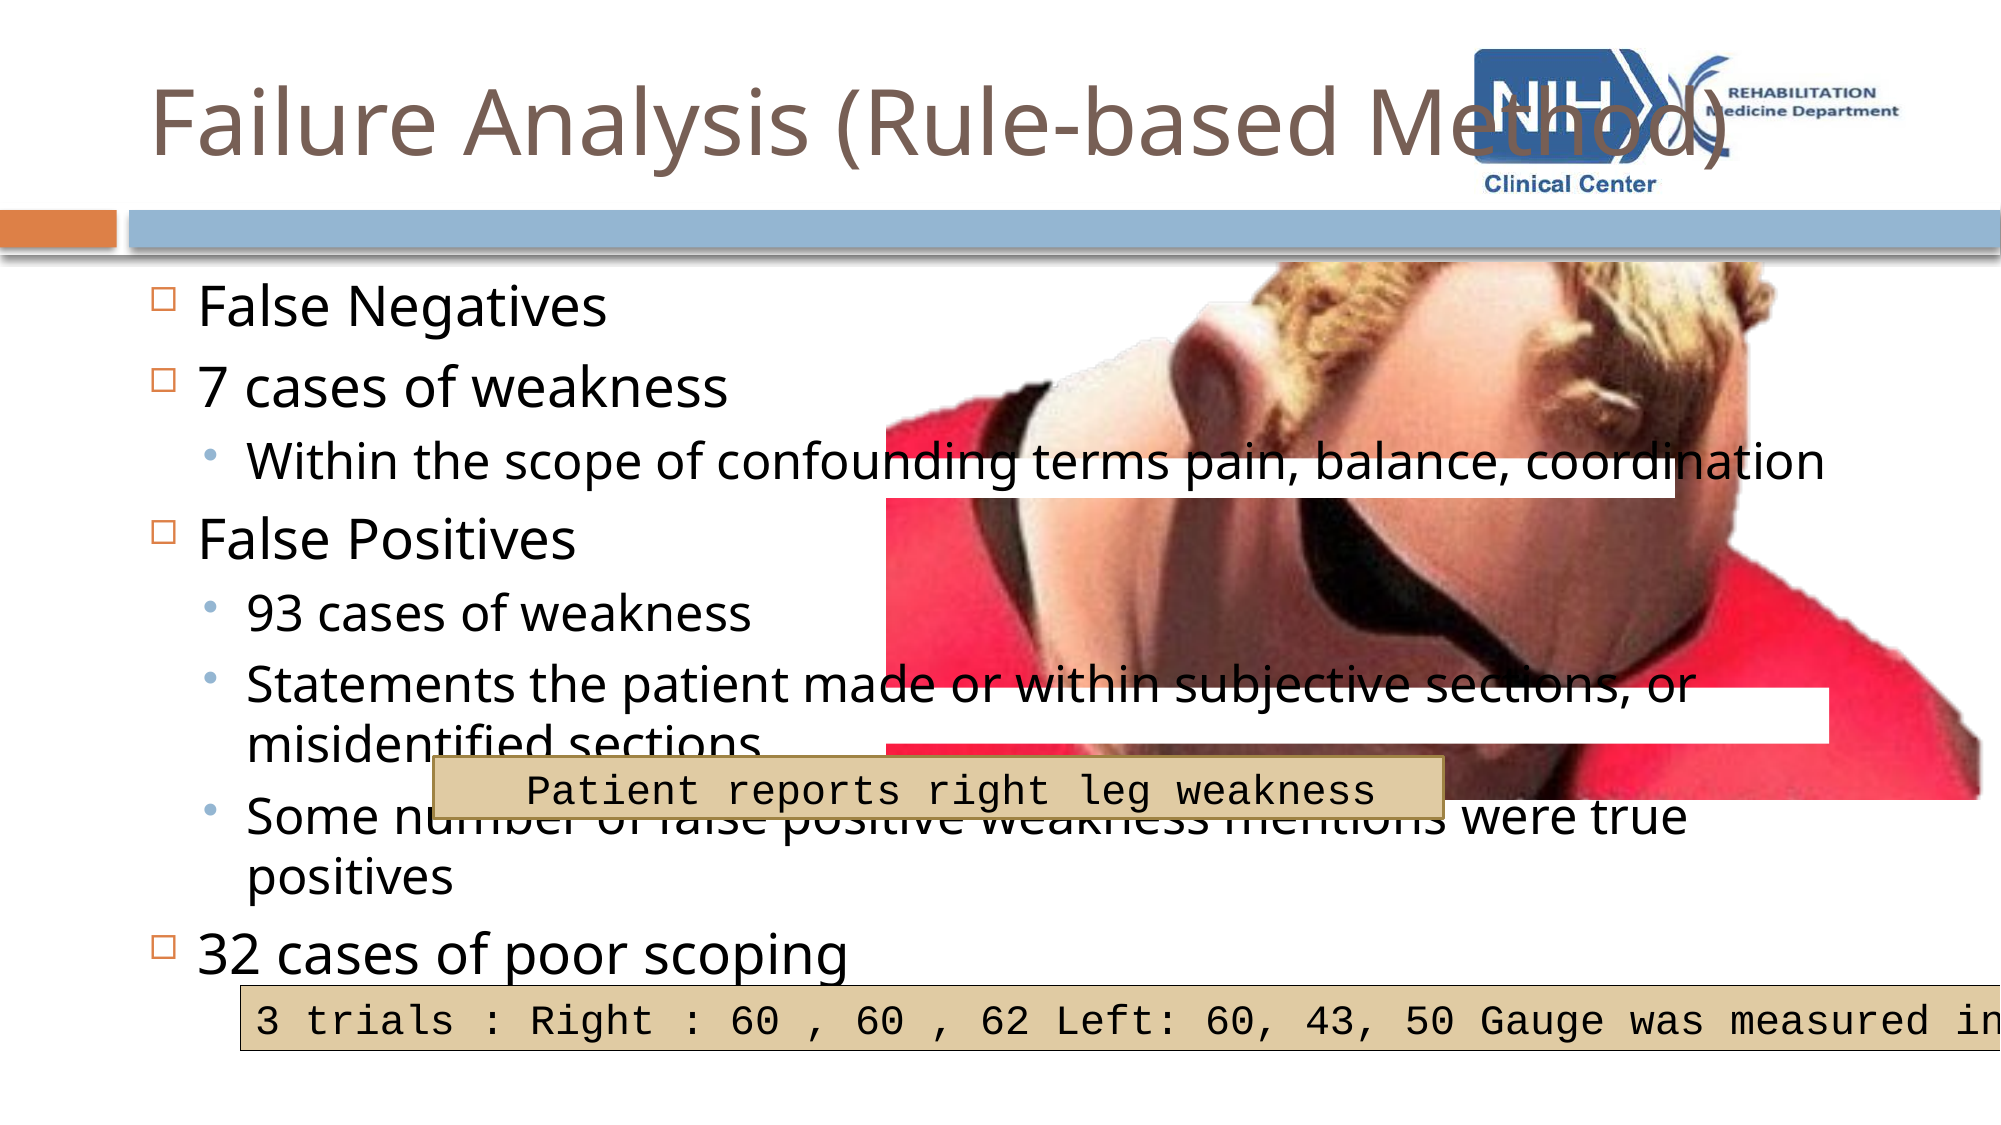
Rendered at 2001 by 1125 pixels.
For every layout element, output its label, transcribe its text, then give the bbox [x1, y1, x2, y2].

text_box 3 trials : Right : 60 , 60 , 62 Left: 60, 43, 50 Gauge was measured in [240, 985, 2000, 1051]
list False Negatives 7 cases of weakness Within the scope of confounding terms pain, balance, coordination False Positives 93 cases of weakness Statements the patient made or within subjective sections, or misidentified sections Some number of false positive weakness mentions were true positives 32 cases of poor scoping [133, 262, 1918, 1000]
text_box Patient reports right leg weakness [432, 755, 1445, 820]
title Failure Analysis (Rule-based Method) [133, 37, 1918, 200]
picture [885, 262, 2000, 801]
